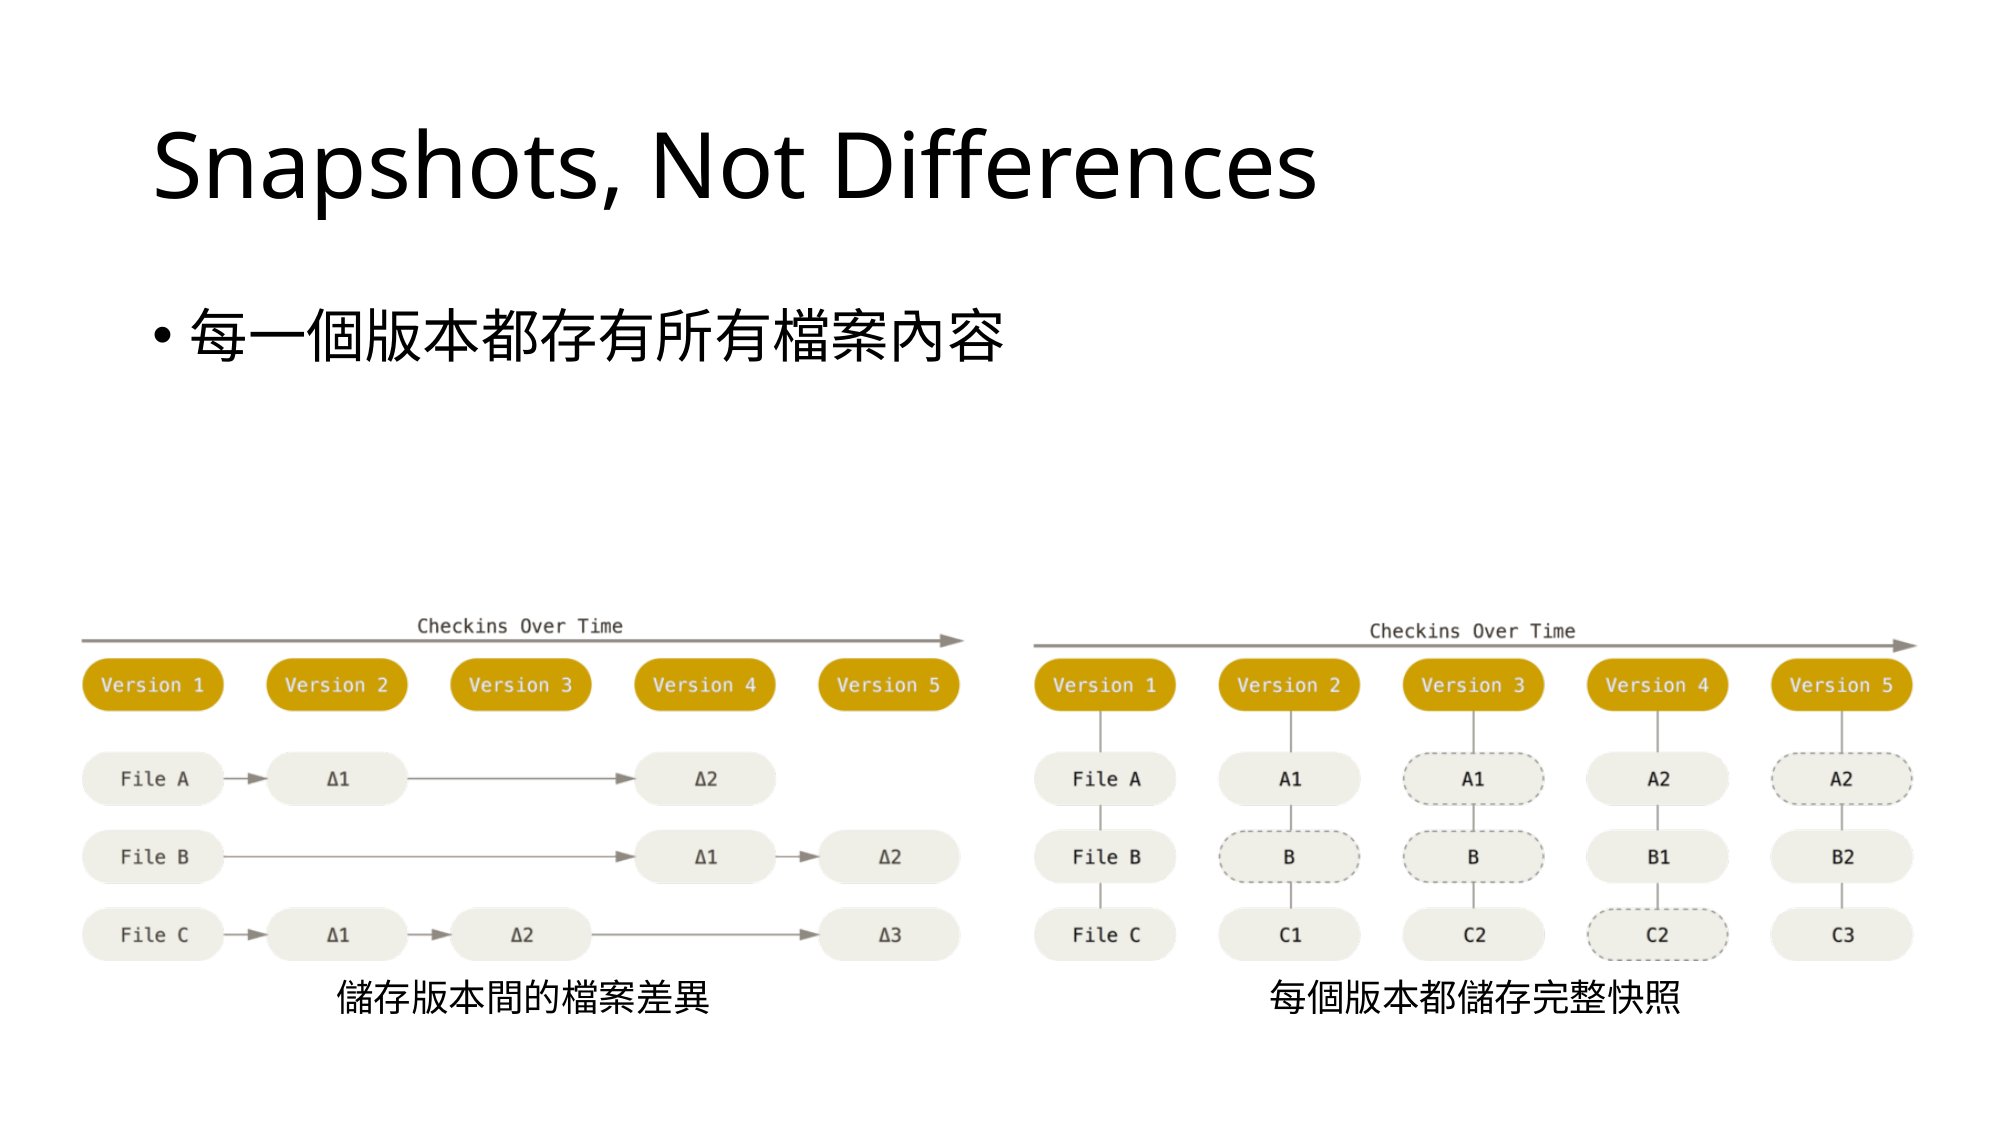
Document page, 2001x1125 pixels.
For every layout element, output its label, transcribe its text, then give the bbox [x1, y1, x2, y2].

text_box 儲存版本間的檔案差異 [321, 966, 726, 1027]
picture [1033, 622, 1919, 961]
title Snapshots, Not Differences [137, 59, 1863, 278]
list 每一個版本都存有所有檔案內容 [137, 299, 1863, 1014]
text_box 每個版本都儲存完整快照 [1255, 966, 1698, 1027]
picture [81, 617, 966, 961]
